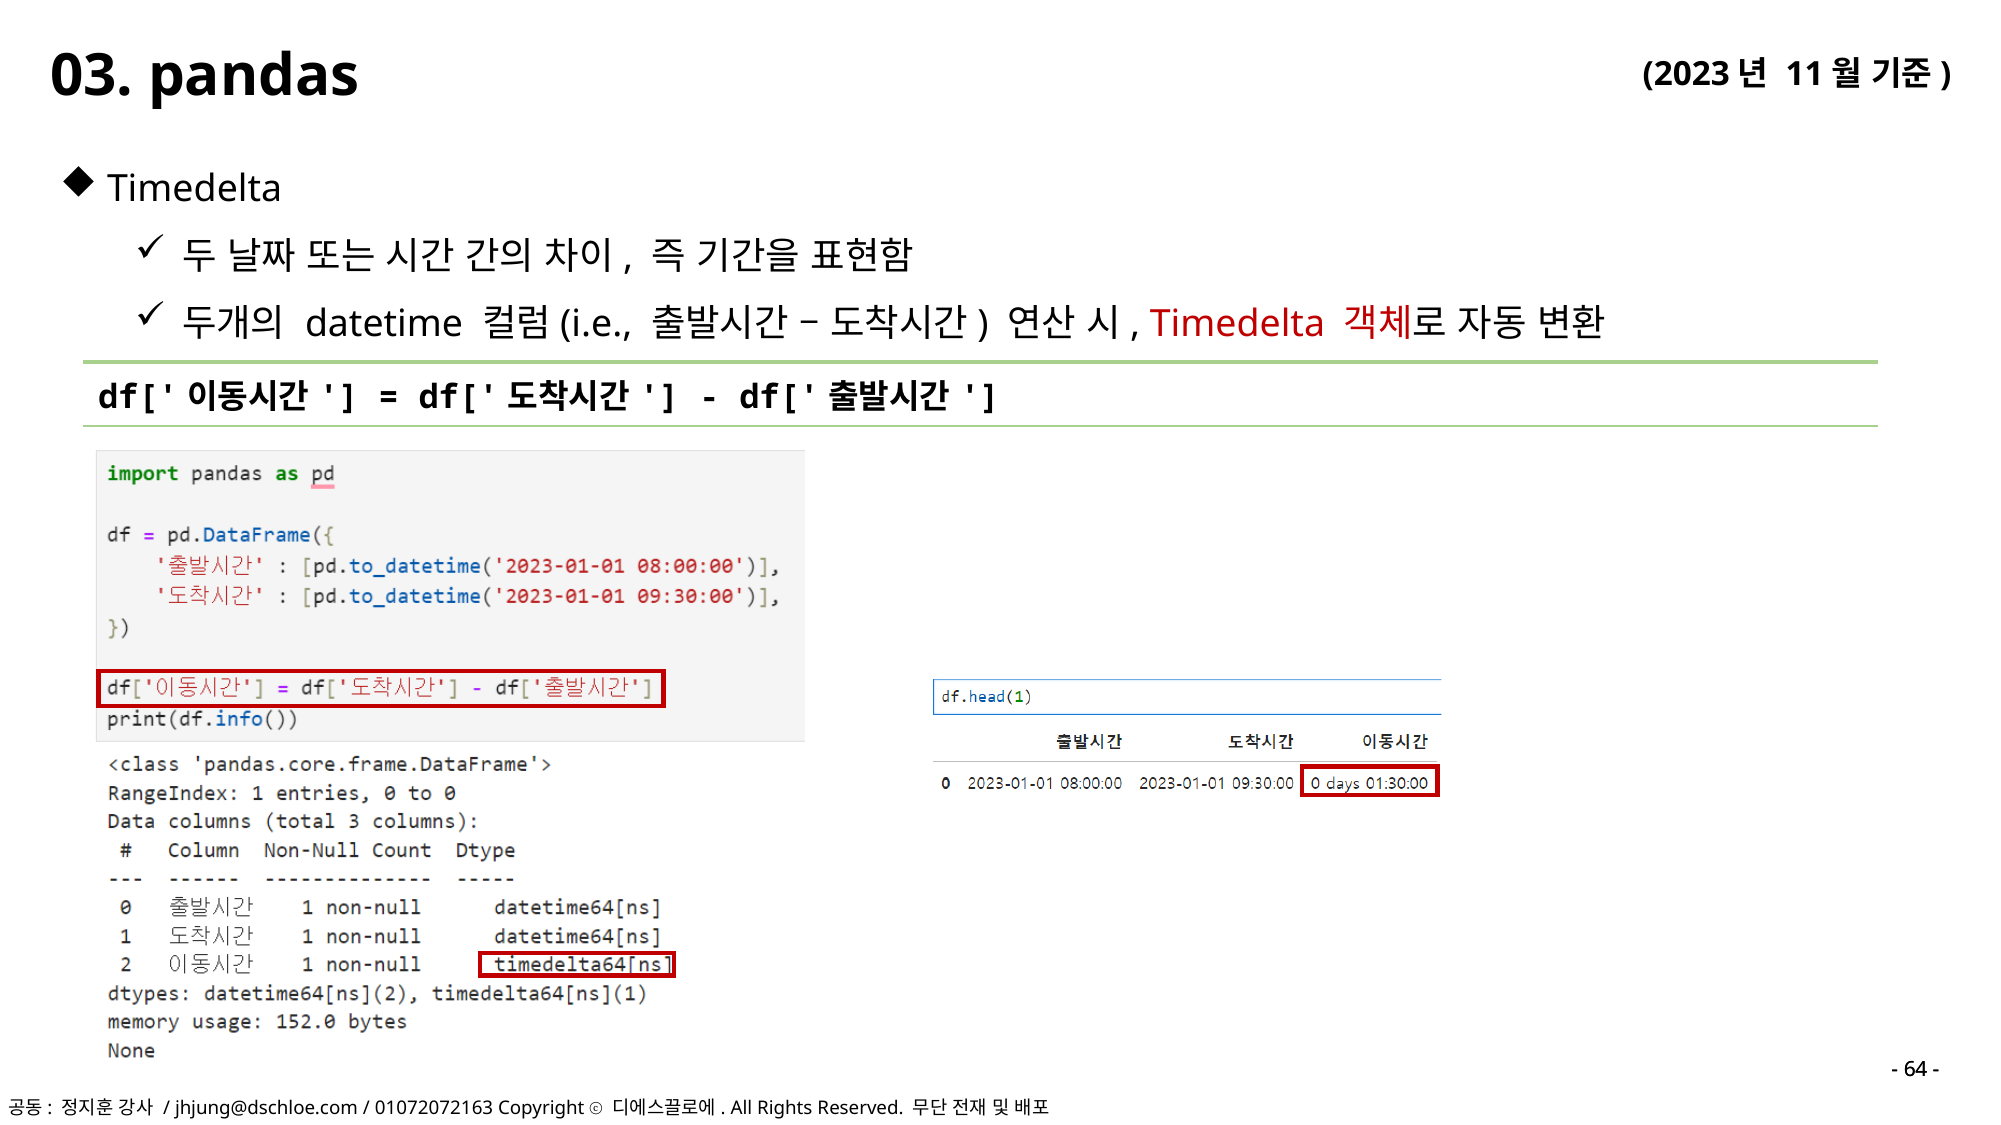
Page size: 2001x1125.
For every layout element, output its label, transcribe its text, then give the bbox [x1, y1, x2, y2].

text_box 03. pandas [35, 30, 375, 115]
table_header df['이동시간'] = df['도착시간'] - df['출발시간'] [83, 364, 1878, 425]
picture [83, 435, 805, 1065]
slide_number - 64 - [1504, 1039, 1955, 1100]
text_box Timedelta 두 날짜 또는 시간 간의 차이, 즉 기간을 표현함 두개의 datetime 컬럼(i.e., 출발시간 – 도착시간) 연산 시, Timedelta 객체로 자동 변환 [45, 134, 1632, 352]
picture [925, 670, 1442, 796]
